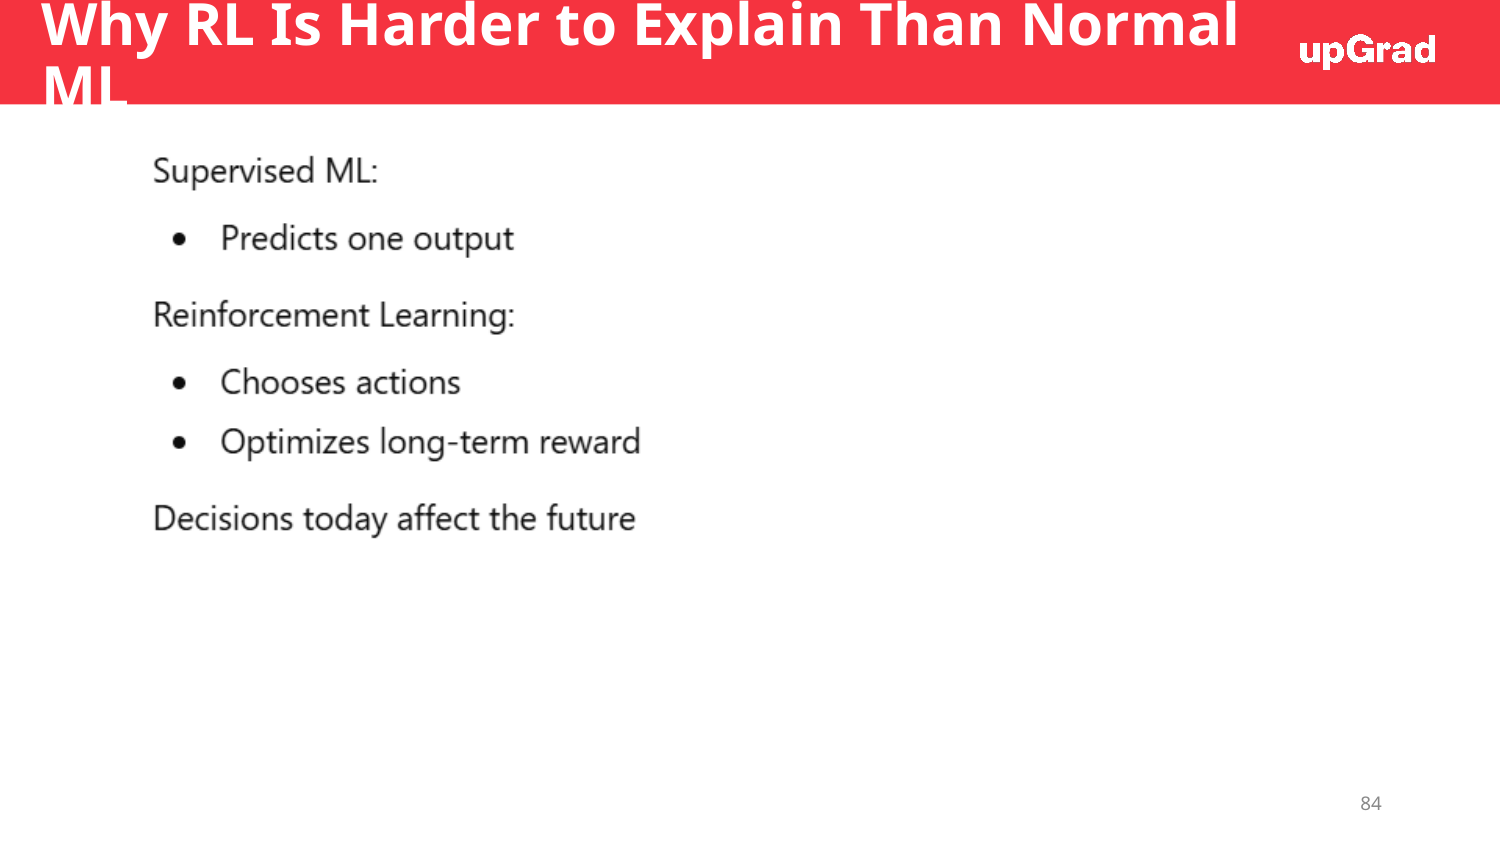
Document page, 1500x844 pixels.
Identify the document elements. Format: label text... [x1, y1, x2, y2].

title Why RL Is Harder to Explain Than Normal ML [26, 26, 1274, 90]
picture [95, 150, 1017, 557]
slide_number 84 [1059, 782, 1397, 827]
picture [1300, 34, 1435, 70]
